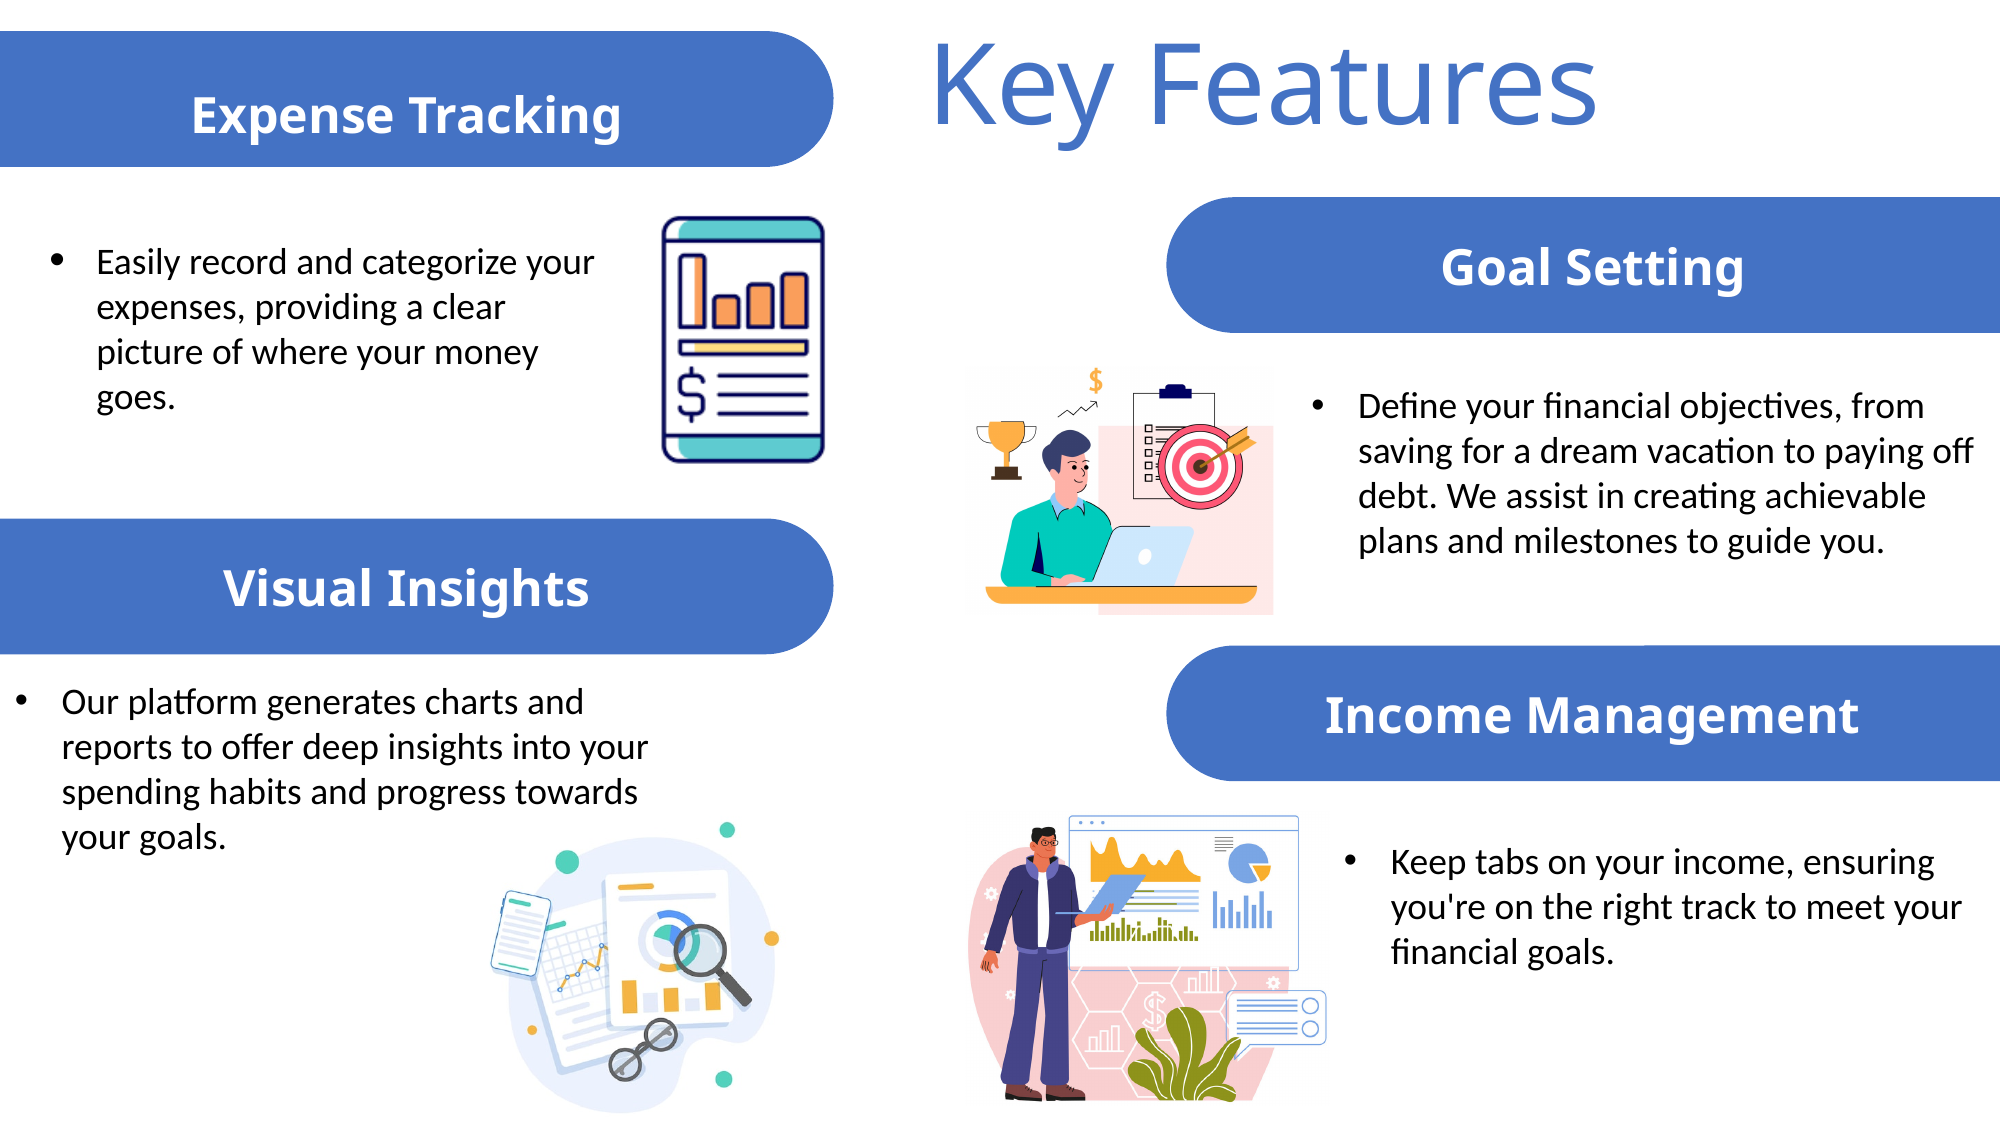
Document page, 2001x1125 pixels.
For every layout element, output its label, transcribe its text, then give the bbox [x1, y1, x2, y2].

picture [965, 811, 1330, 1106]
text_box Our platform generates charts and reports to offer deep insights into your spending habits and progress towards your goals. [0, 669, 702, 865]
picture [965, 366, 1274, 615]
text_box Income Management [1165, 644, 2000, 783]
picture [650, 200, 841, 474]
text_box Define your financial objectives, from saving for a dream vacation to paying off debt. We assist in creating achievable plans and milestones to guide you. [1296, 374, 2000, 569]
text_box Easily record and categorize your expenses, providing a clear picture of where your money goes. [34, 229, 612, 424]
text_box Goal Setting [1165, 196, 2000, 334]
text_box Keep tabs on your income, ensuring you're on the right track to meet your financial goals. [1330, 829, 2000, 1025]
text_box Key Features [840, 4, 1688, 155]
picture [487, 815, 787, 1117]
text_box Expense Tracking [0, 30, 835, 168]
text_box Visual Insights [0, 517, 835, 656]
